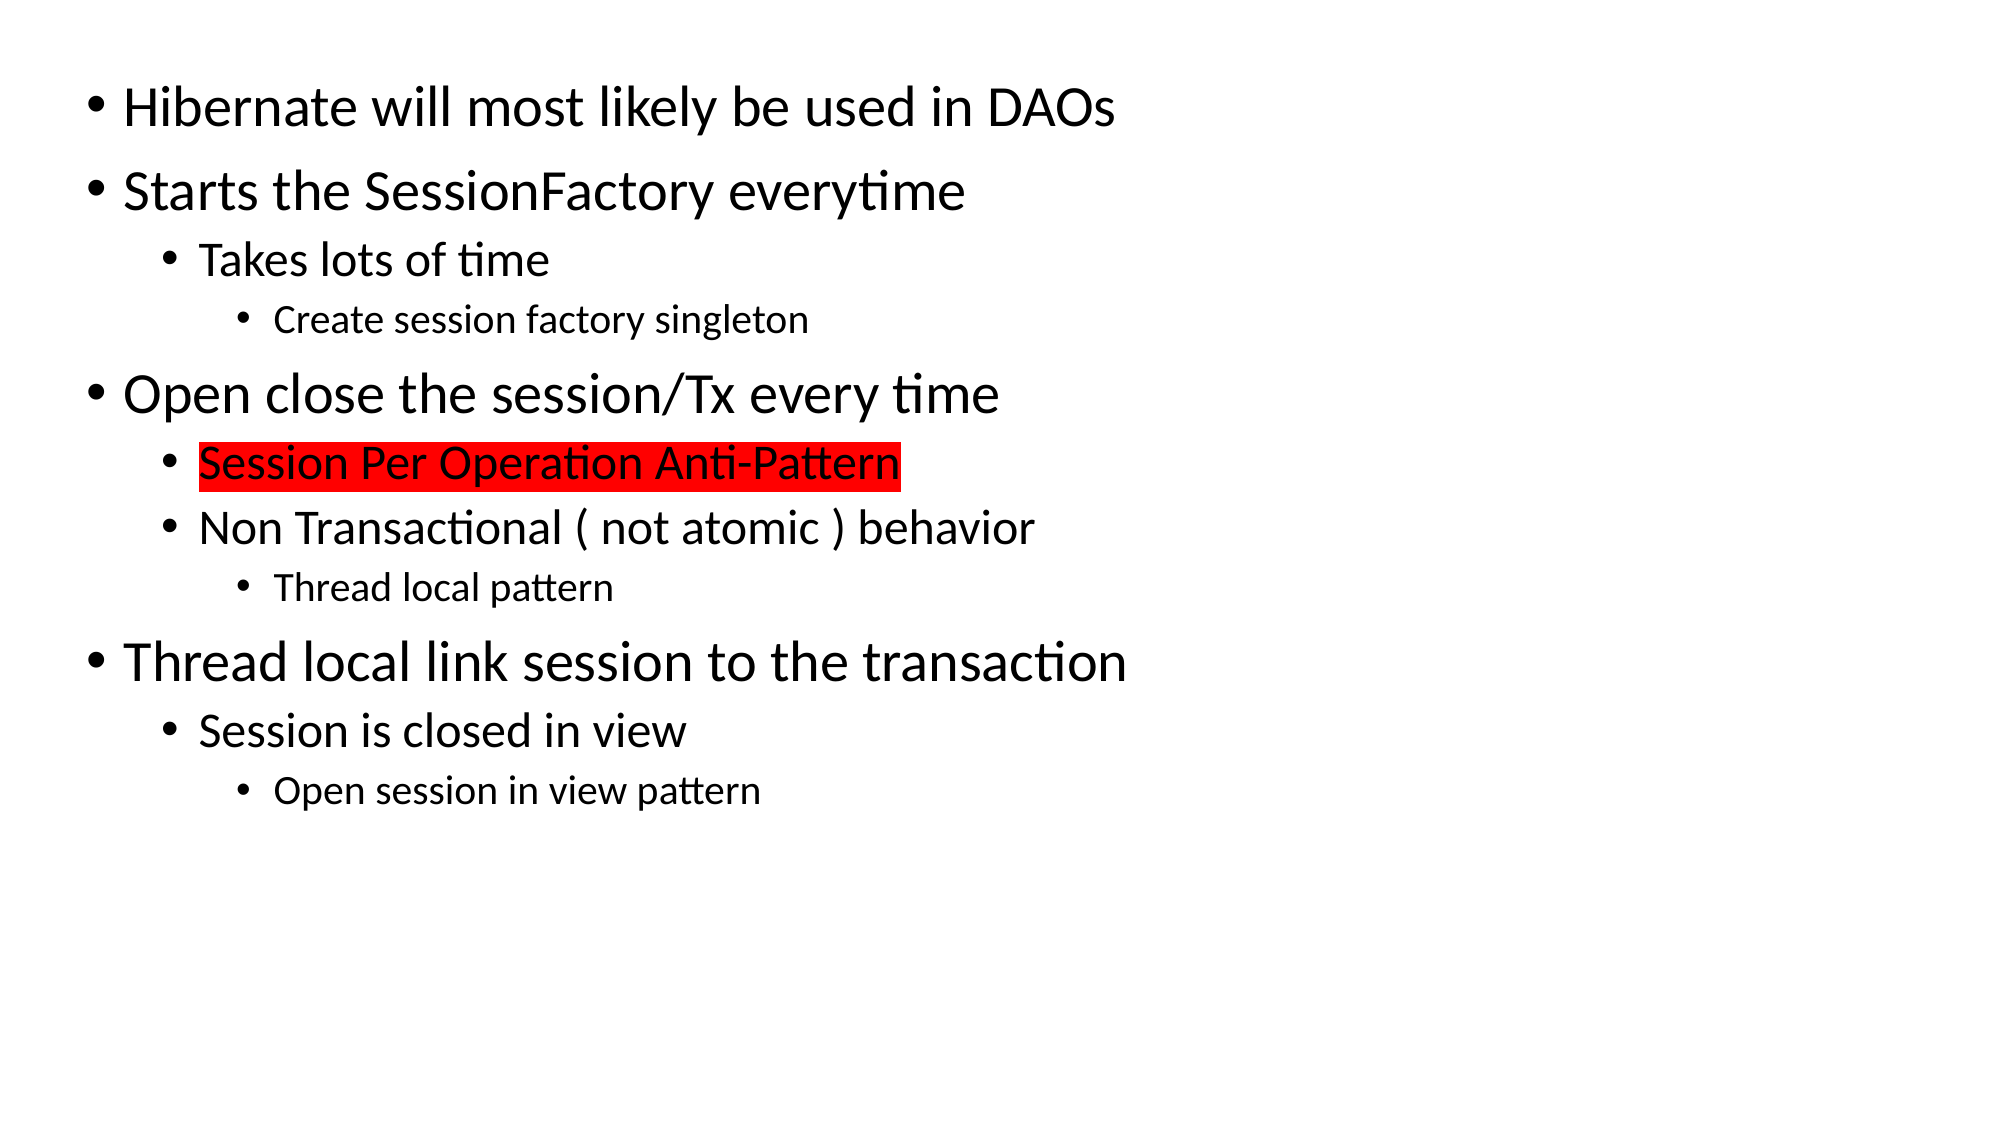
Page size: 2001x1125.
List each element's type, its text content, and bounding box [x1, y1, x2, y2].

list Hibernate will most likely be used in DAOs Starts the SessionFactory everytime Takes lots of time Create session factory singleton Open close the session/Tx every time Session Per Operation Anti-Pattern Non Transactional ( not atomic ) behavior Thread local pattern Thread local link session to the transaction Session is closed in view Open session in view pattern [71, 68, 1863, 1014]
